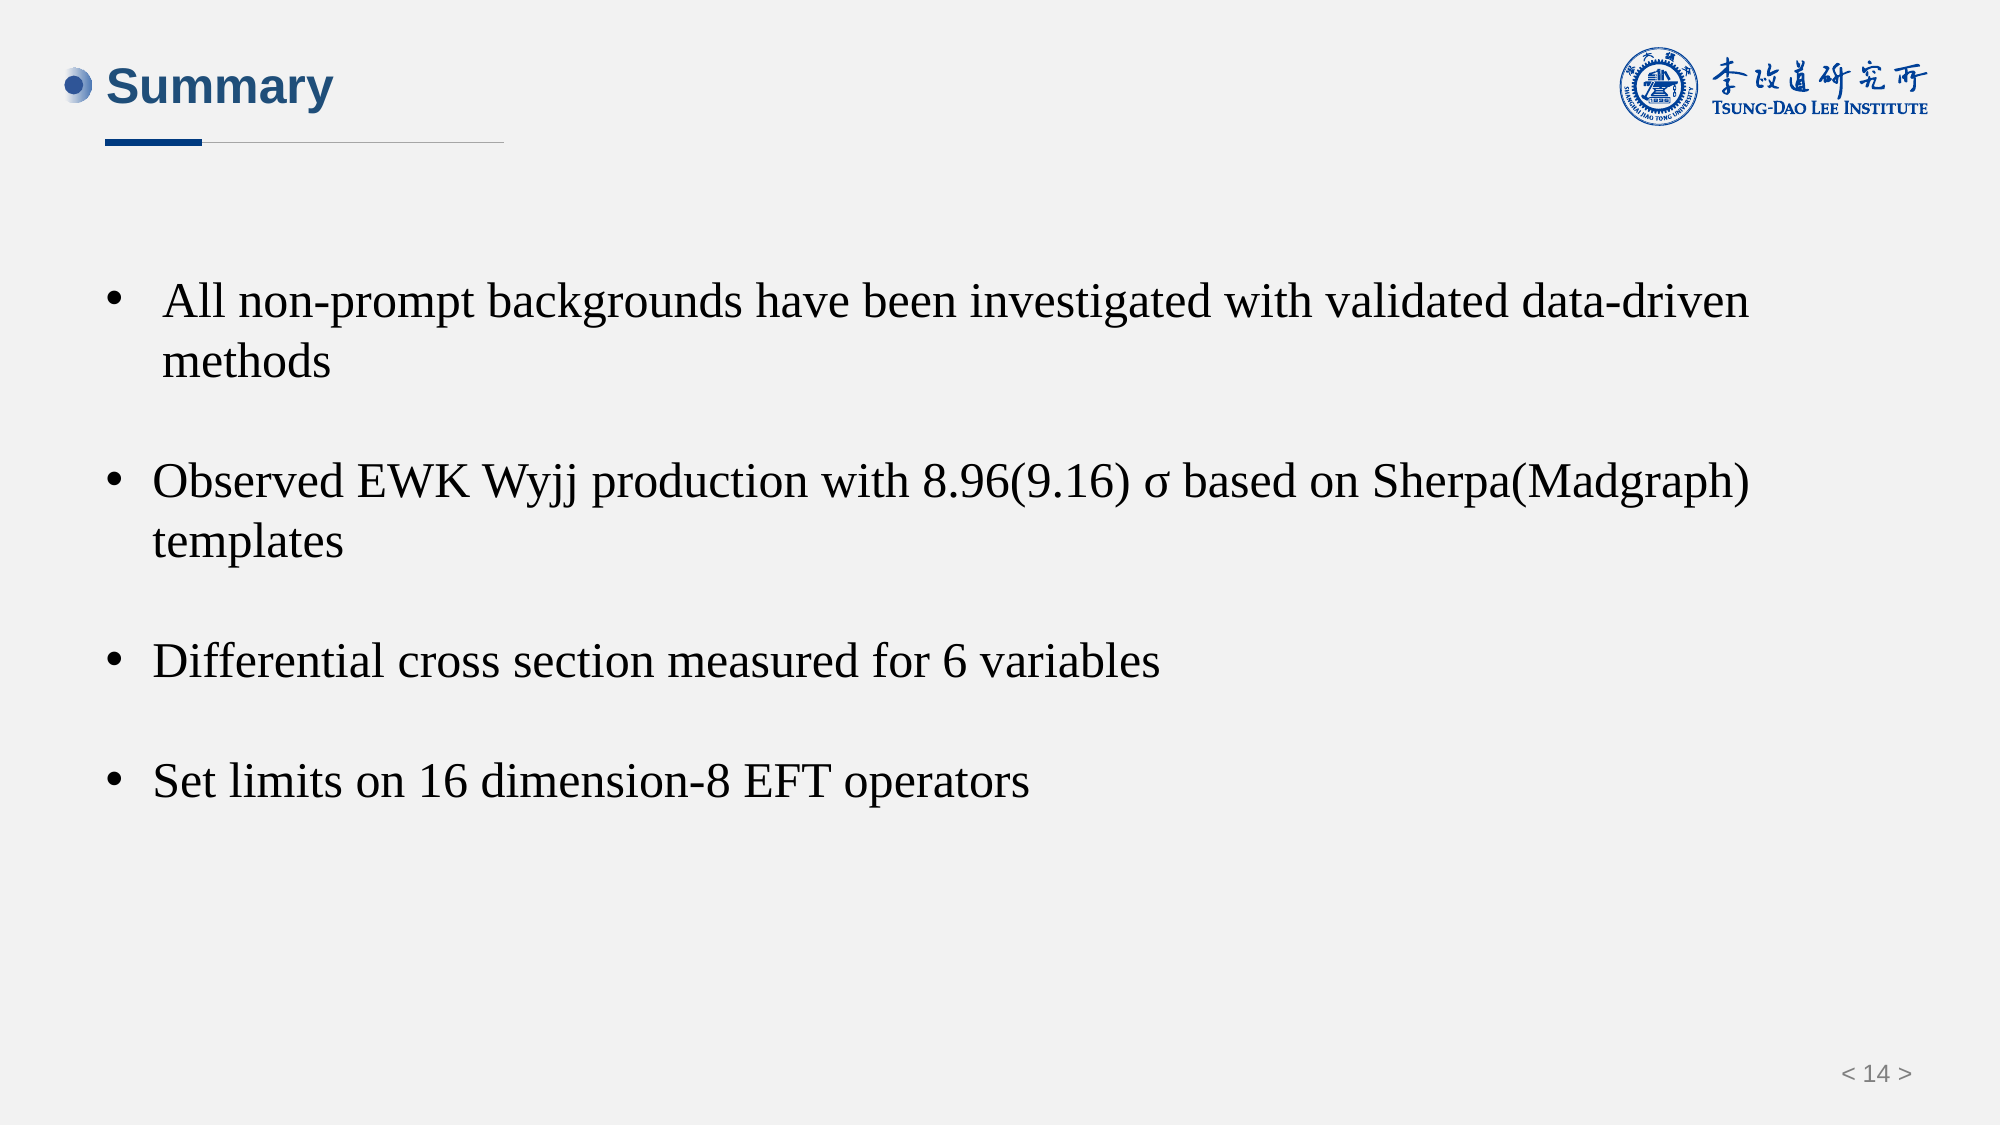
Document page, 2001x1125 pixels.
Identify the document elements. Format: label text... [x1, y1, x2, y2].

list Summary [91, 52, 778, 125]
text_box All non-prompt backgrounds have been investigated with validated data-driven methods Observed EWK Wyjj production with 8.96(9.16) σ based on Sherpa(Madgraph) templates Differential cross section measured for 6 variables Set limits on 16 dimension-8 EFT operators [90, 260, 1791, 816]
